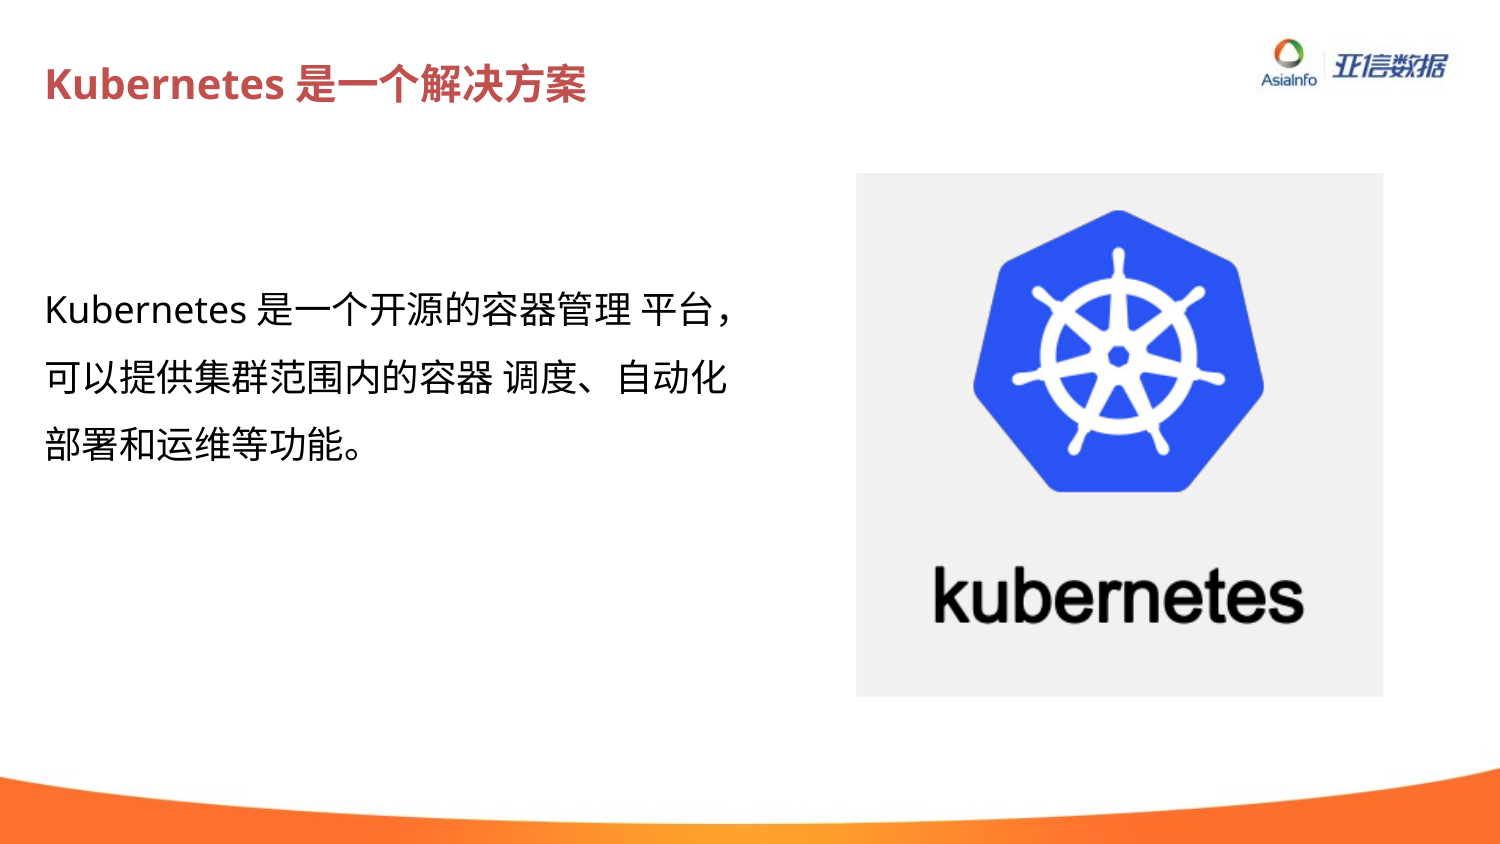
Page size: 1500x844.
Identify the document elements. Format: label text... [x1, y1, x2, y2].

title Kubernetes是一个解决方案 [29, 26, 1477, 116]
text_box Kubernetes是一个开源的容器管理 平台，可以提供集群范围内的容器 调度、自动化部署和运维等功能。 [29, 256, 780, 474]
picture [0, 0, 1500, 844]
